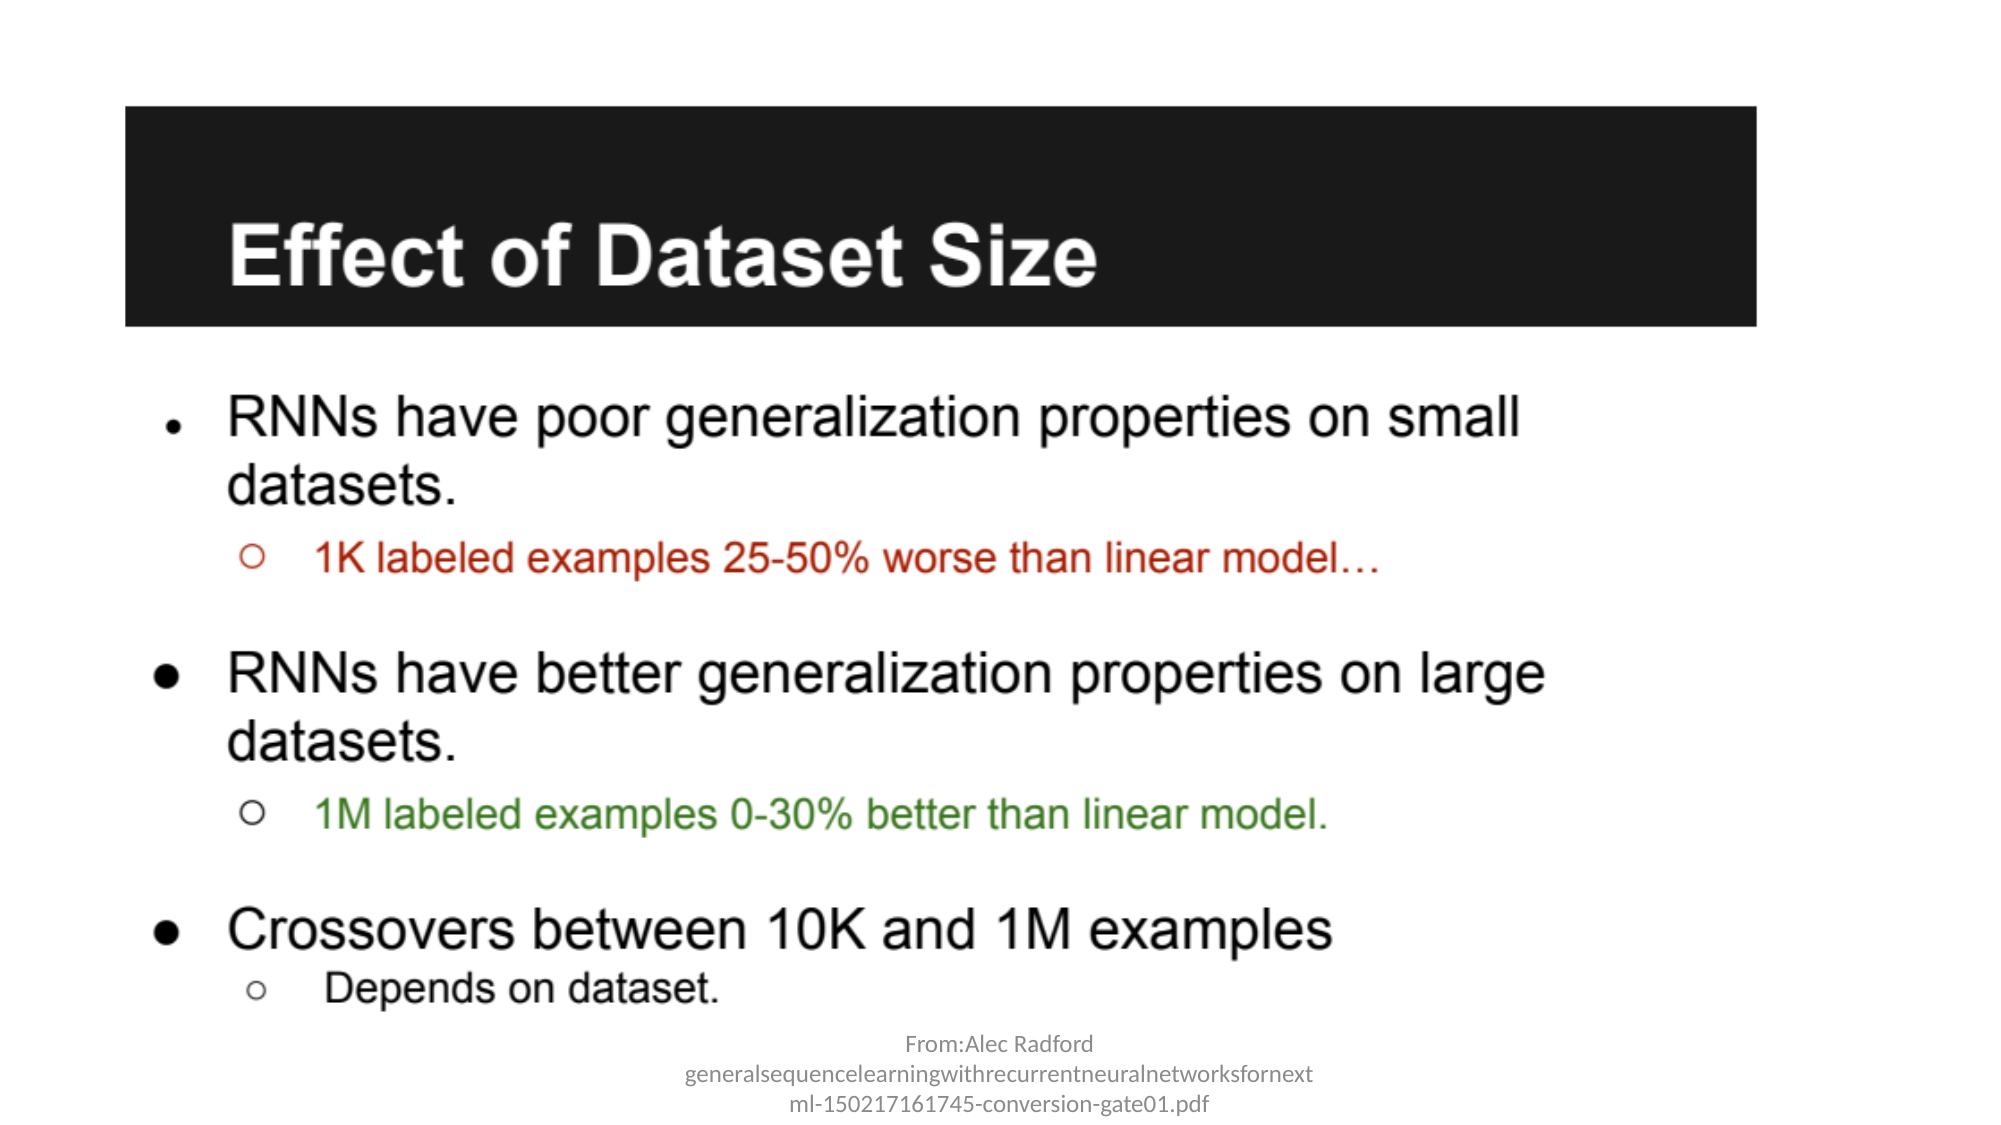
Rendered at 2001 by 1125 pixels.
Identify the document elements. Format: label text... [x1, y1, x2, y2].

footer From:Alec Radford generalsequencelearningwithrecurrentneuralnetworksfornextml-150217161745-conversion-gate01.pdf [662, 1042, 1338, 1103]
picture [125, 69, 1839, 1034]
